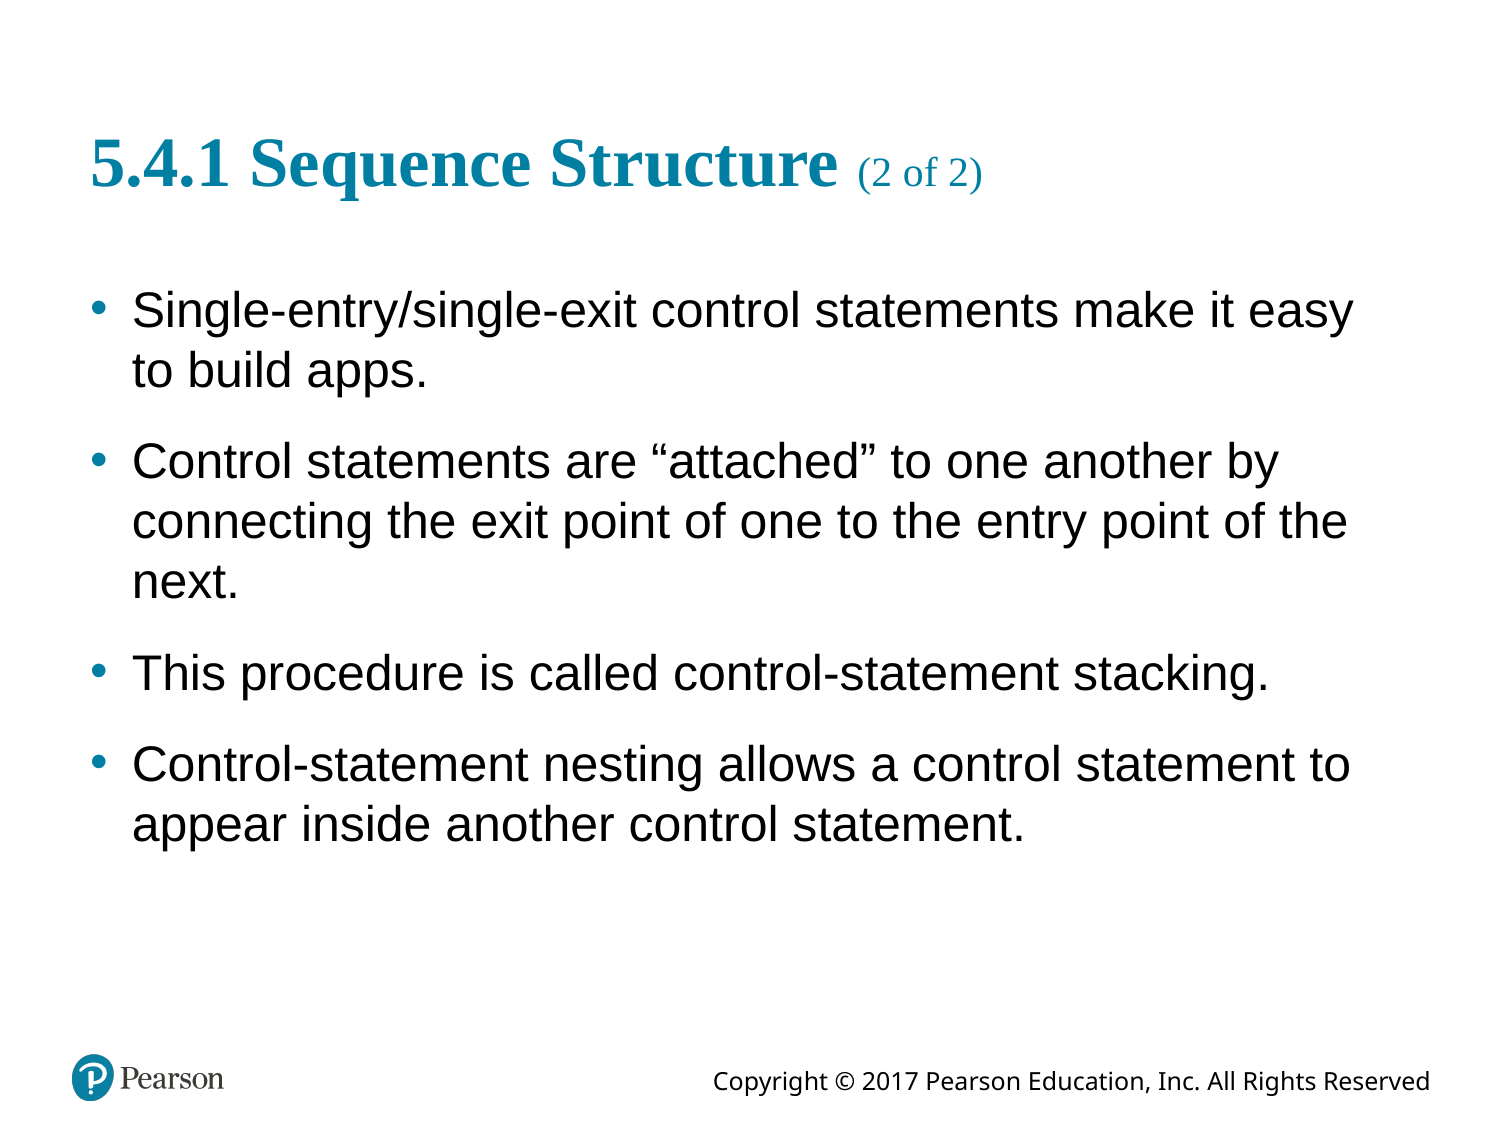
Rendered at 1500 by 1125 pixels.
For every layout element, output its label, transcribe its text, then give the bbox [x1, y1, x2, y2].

list Single-entry/single-exit control statements make it easy to build apps. Control statements are “attached” to one another by connecting the exit point of one to the entry point of the next. This procedure is called control-statement stacking. Control-statement nesting allows a control statement to appear inside another control statement. [75, 262, 1425, 1005]
title 5.4.1 Sequence Structure (2 of 2) [75, 35, 1425, 216]
picture [72, 1054, 88, 1070]
picture [80, 1063, 106, 1088]
picture [98, 1054, 224, 1101]
picture [72, 1087, 83, 1101]
